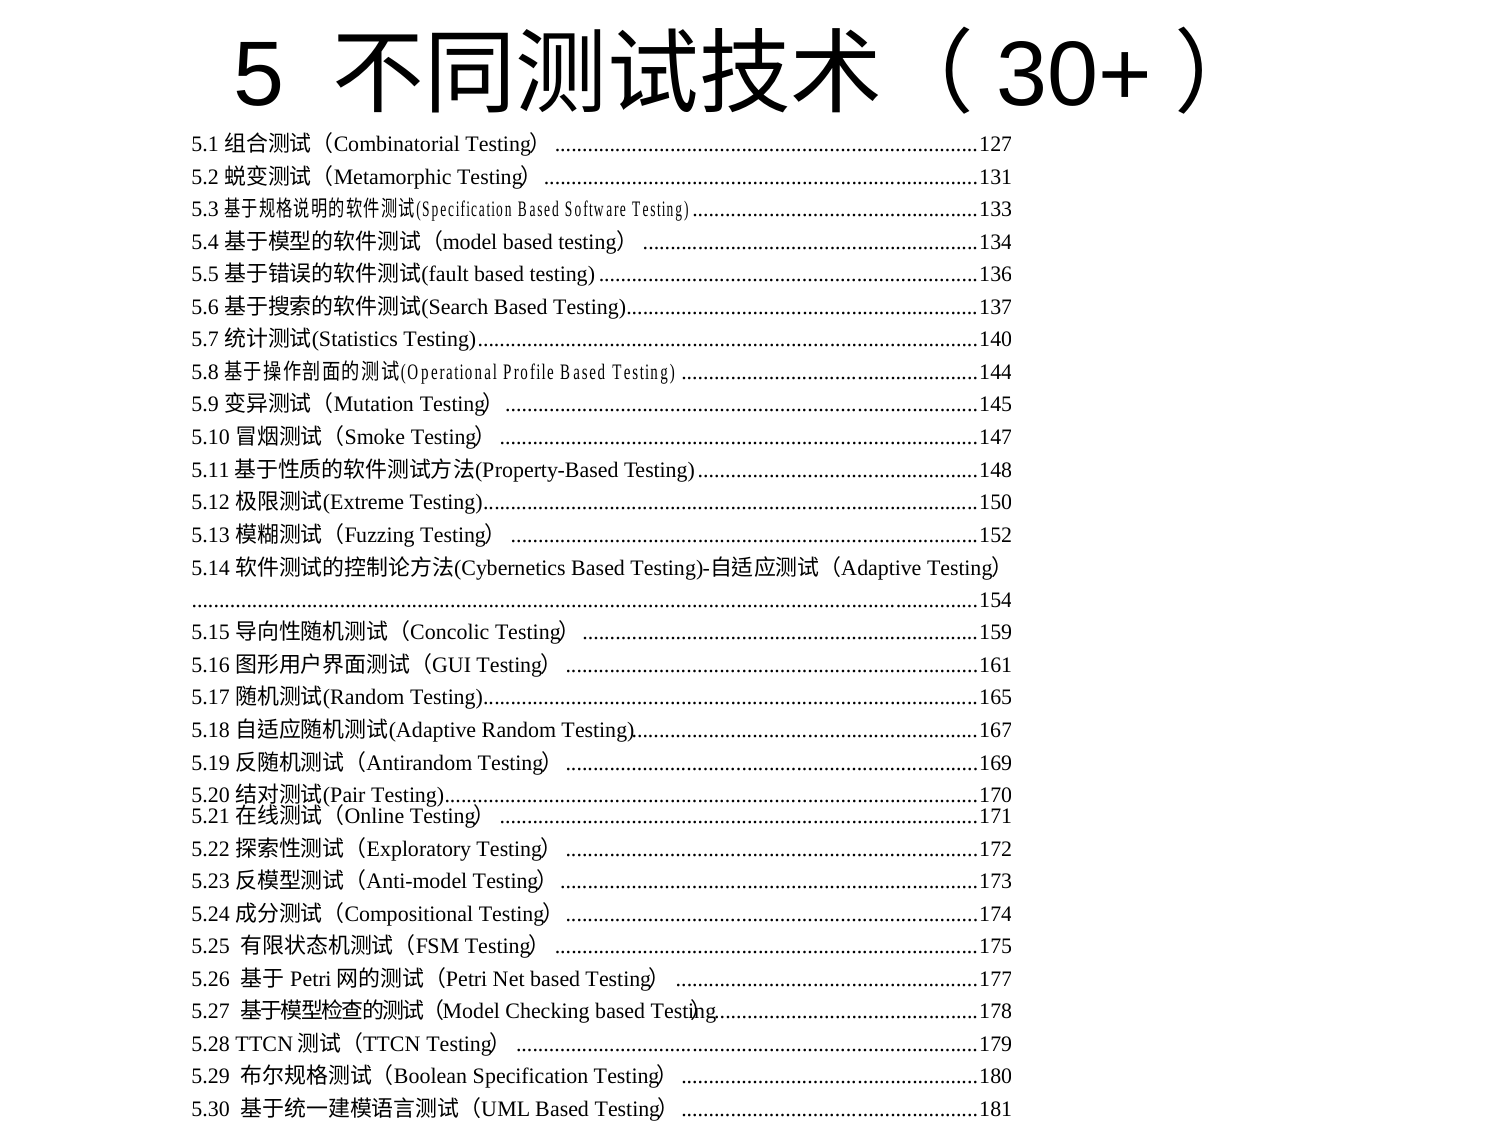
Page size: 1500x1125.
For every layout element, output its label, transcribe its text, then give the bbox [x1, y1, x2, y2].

title 5 不同测试技术（30+） [75, 0, 1425, 139]
picture [147, 420, 1012, 1125]
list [147, 127, 1012, 420]
